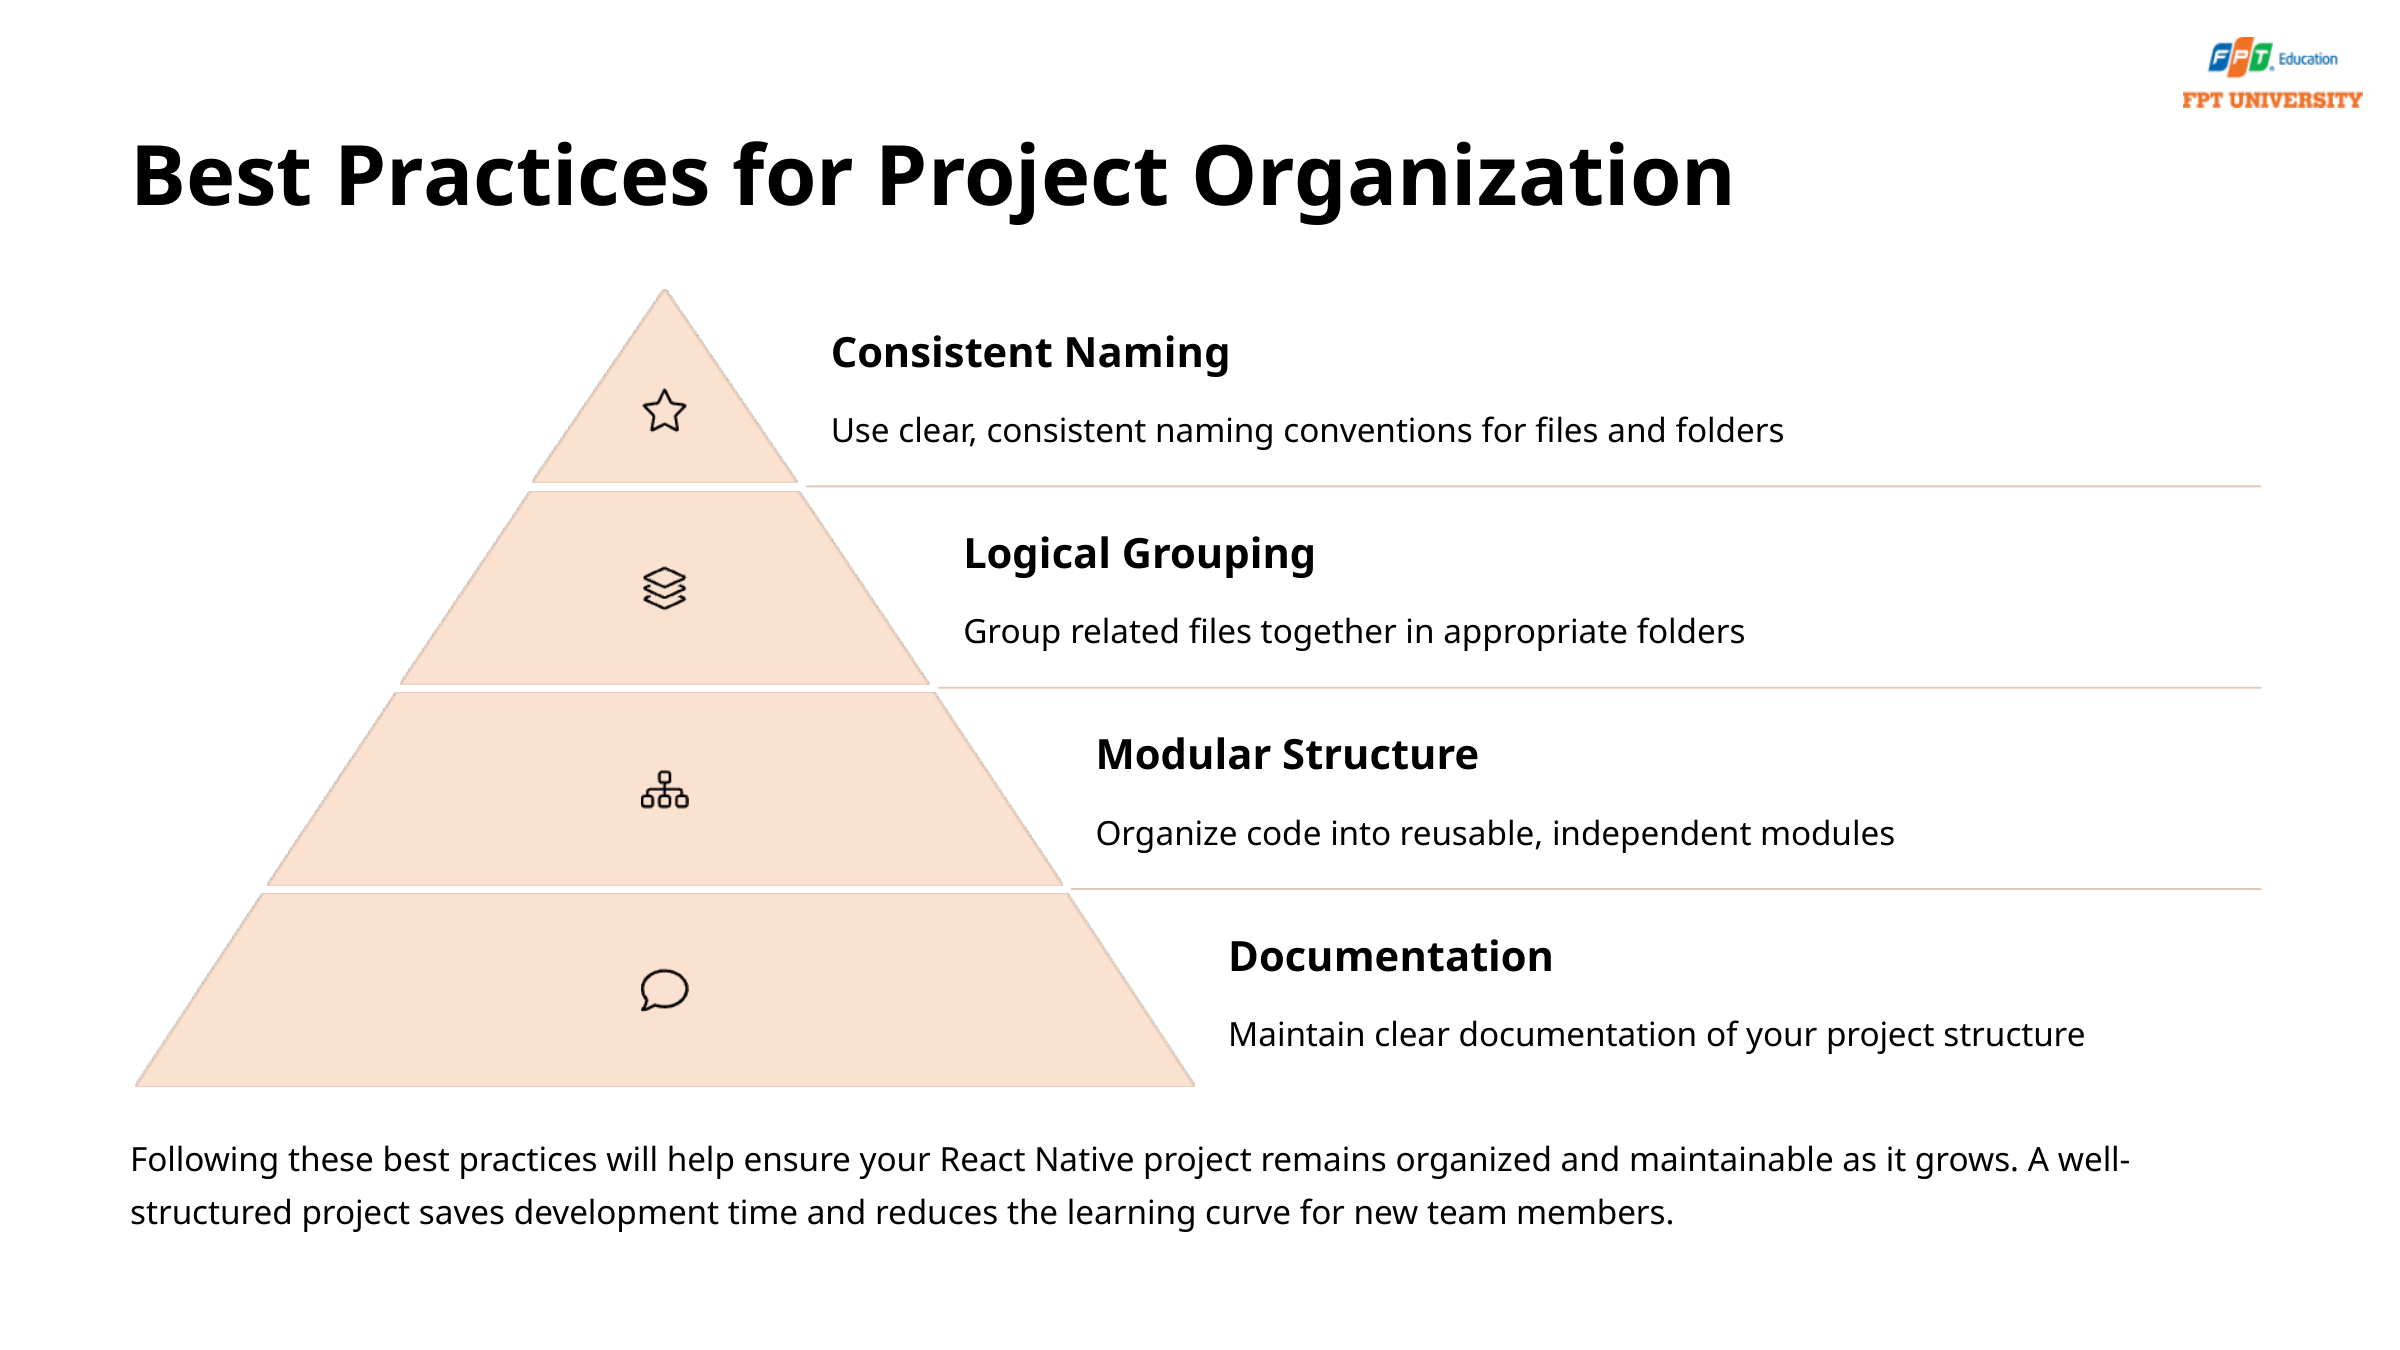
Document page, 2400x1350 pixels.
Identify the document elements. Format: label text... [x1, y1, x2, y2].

text_box Organize code into reusable, independent modules [1095, 798, 1902, 852]
picture [135, 893, 1195, 1087]
text_box Modular Structure [1095, 725, 1515, 779]
text_box Group related files together in appropriate folders [963, 597, 1746, 651]
picture [2182, 37, 2363, 108]
text_box Maintain clear documentation of your project structure [1228, 999, 2091, 1054]
text_box Consistent Naming [830, 323, 1250, 376]
text_box Documentation [1228, 927, 1647, 980]
picture [400, 491, 930, 685]
text_box Following these best practices will help ensure your React Native project remains organized and maintainable as it grows. A well-structured project saves development time and reduces the learning curve for new team members. [130, 1124, 2270, 1232]
text_box Best Practices for Project Organization [130, 118, 1710, 223]
picture [532, 289, 798, 483]
picture [267, 692, 1063, 886]
text_box Use clear, consistent naming conventions for files and folders [830, 395, 1806, 450]
text_box Logical Grouping [963, 524, 1382, 577]
